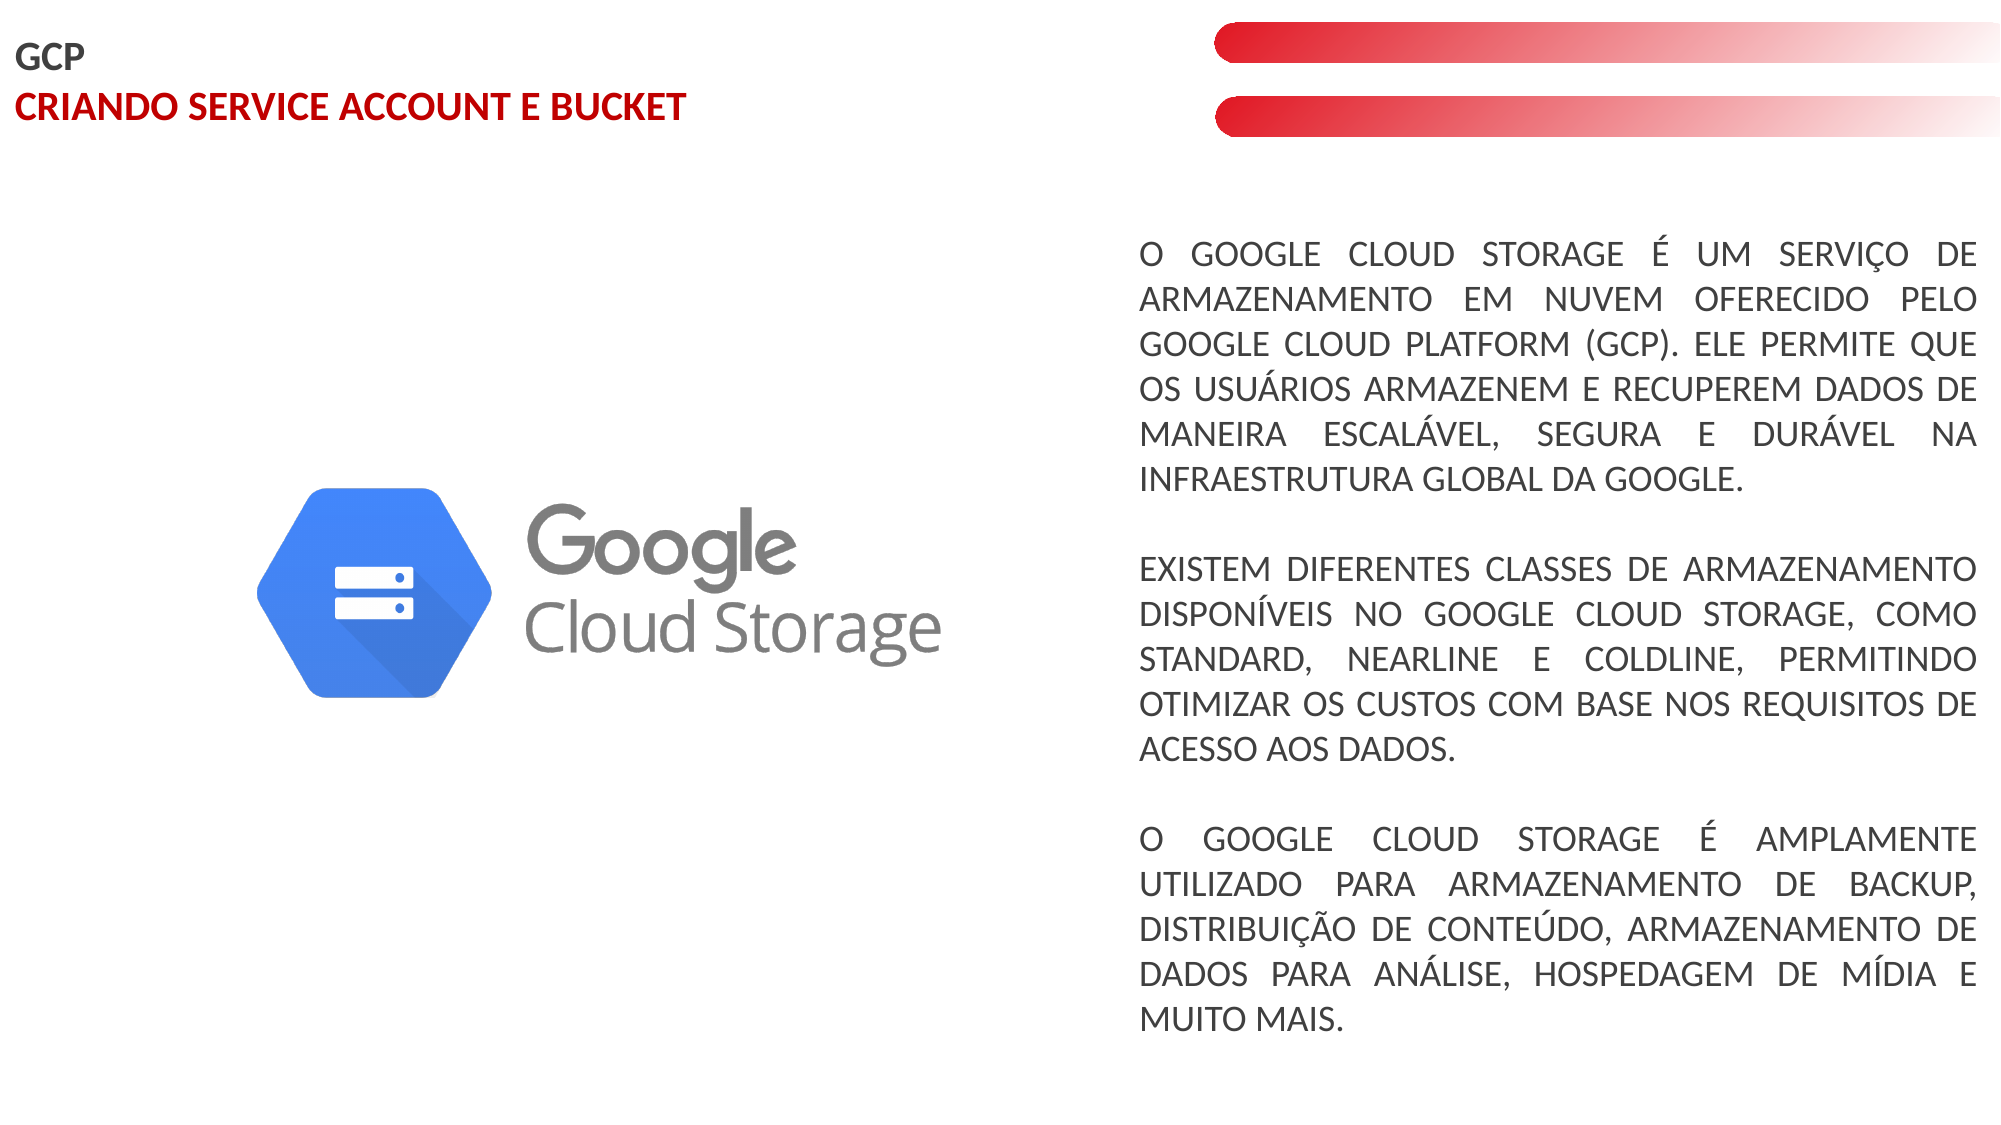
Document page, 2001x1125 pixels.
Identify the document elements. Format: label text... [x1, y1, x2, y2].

picture [216, 425, 998, 759]
text_box GCP CRIANDO SERVICE ACCOUNT E BUCKET [0, 21, 1215, 136]
text_box [1215, 95, 2000, 138]
text_box O GOOGLE CLOUD STORAGE É UM SERVIÇO DE ARMAZENAMENTO EM NUVEM OFERECIDO PELO GOOGLE CLOUD PLATFORM (GCP). ELE PERMITE QUE OS USUÁRIOS ARMAZENEM E RECUPEREM DADOS DE MANEIRA ESCALÁVEL, SEGURA E DURÁVEL NA INFRAESTRUTURA GLOBAL DA GOOGLE. EXISTEM DIFERENTES CLASSES DE ARMAZENAMENTO DISPONÍVEIS NO GOOGLE CLOUD STORAGE, COMO STANDARD, NEARLINE E COLDLINE, PERMITINDO OTIMIZAR OS CUSTOS COM BASE NOS REQUISITOS DE ACESSO AOS DADOS. O GOOGLE CLOUD STORAGE É AMPLAMENTE UTILIZADO PARA ARMAZENAMENTO DE BACKUP, DISTRIBUIÇÃO DE CONTEÚDO, ARMAZENAMENTO DE DADOS PARA ANÁLISE, HOSPEDAGEM DE MÍDIA E MUITO MAIS. [1124, 221, 1993, 1046]
text_box [1215, 21, 2000, 64]
